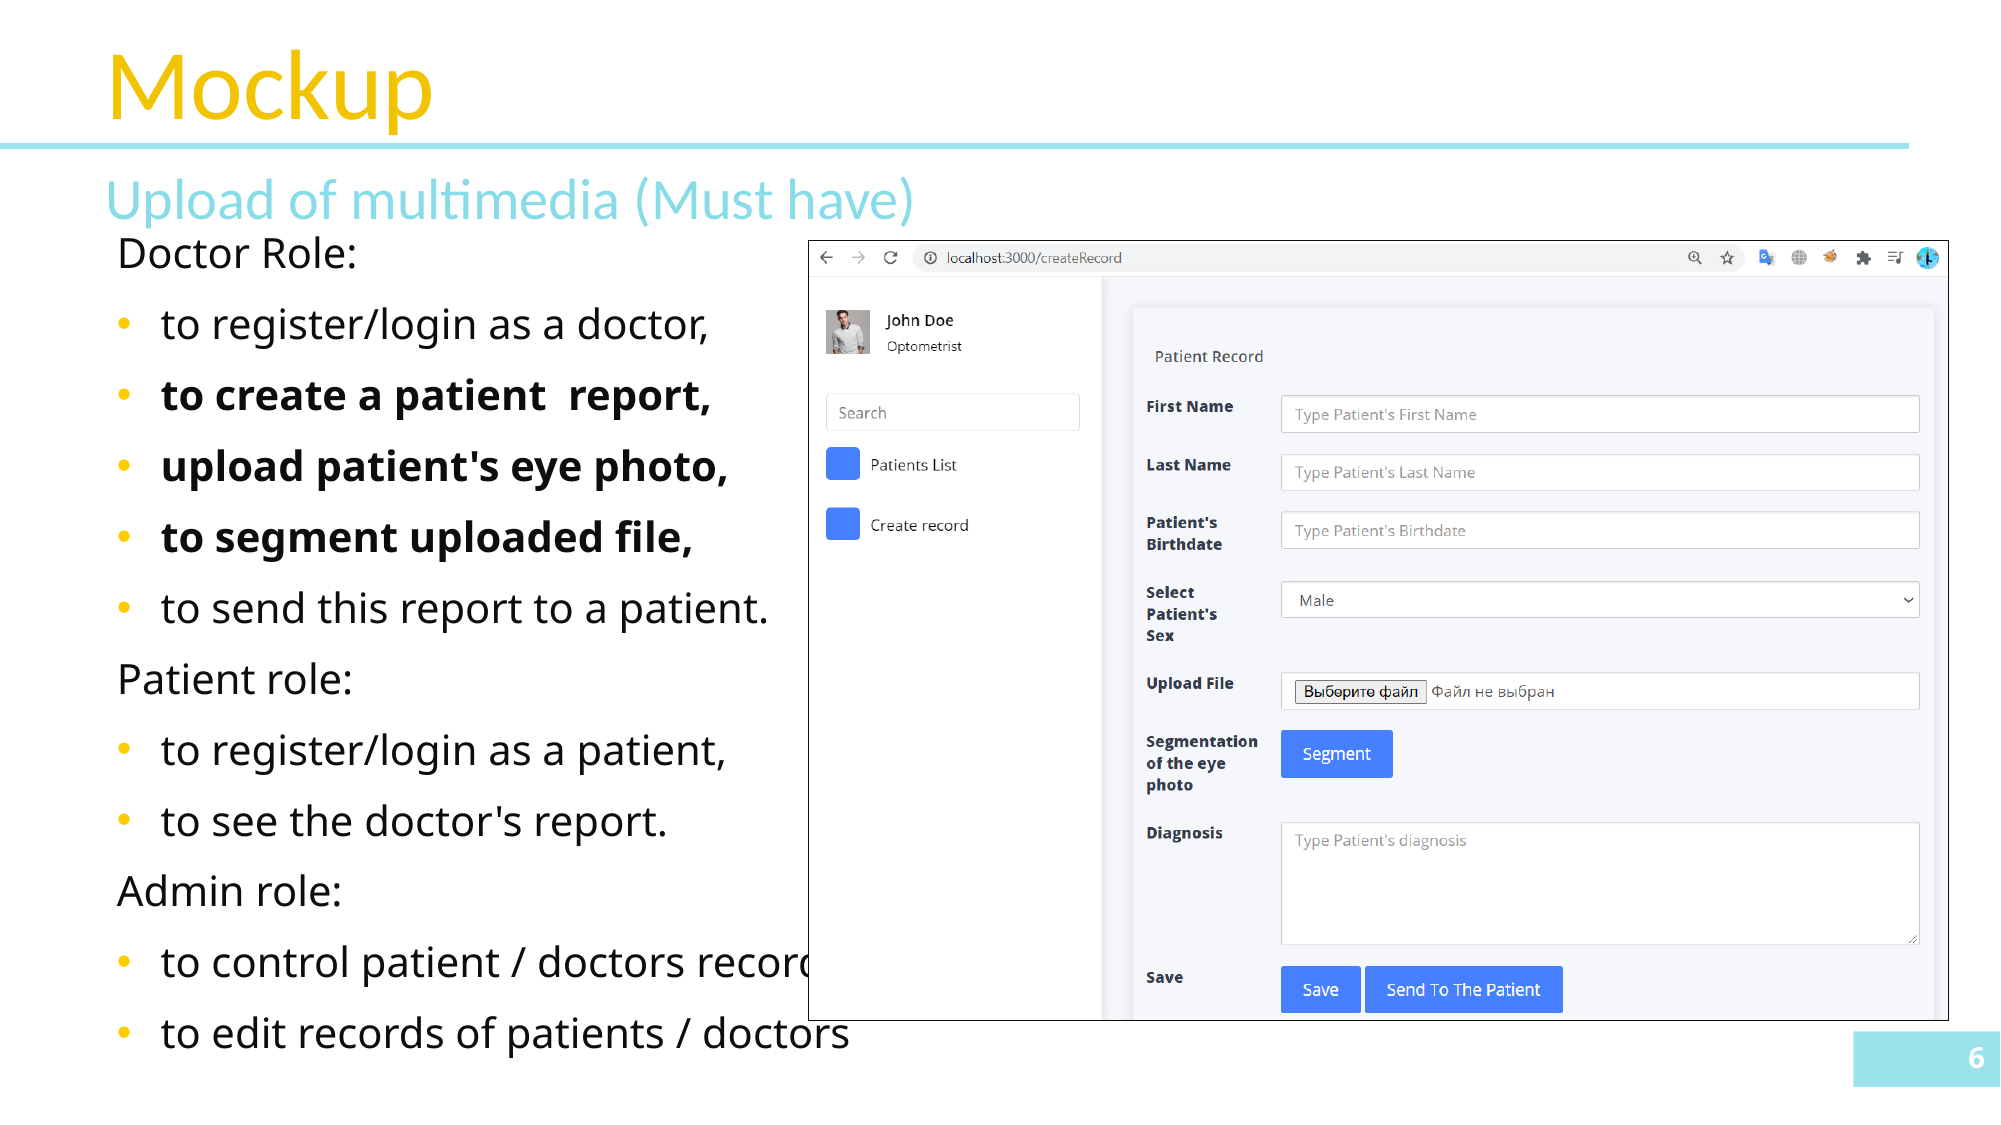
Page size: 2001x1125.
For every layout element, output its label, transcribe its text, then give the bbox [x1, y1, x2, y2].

list Upload of multimedia (Must have) [90, 143, 1910, 215]
list Doctor Role: to register/login as a doctor, to create a patient report, upload patient's eye photo, to segment uploaded file, to send this report to a patient. Patient role: to register/login as a patient, to see the doctor's report. Admin role: to control patient / doctors records, to edit records of patients / doctors [101, 278, 808, 1006]
picture [808, 240, 1949, 1021]
title Mockup [90, 27, 1910, 143]
